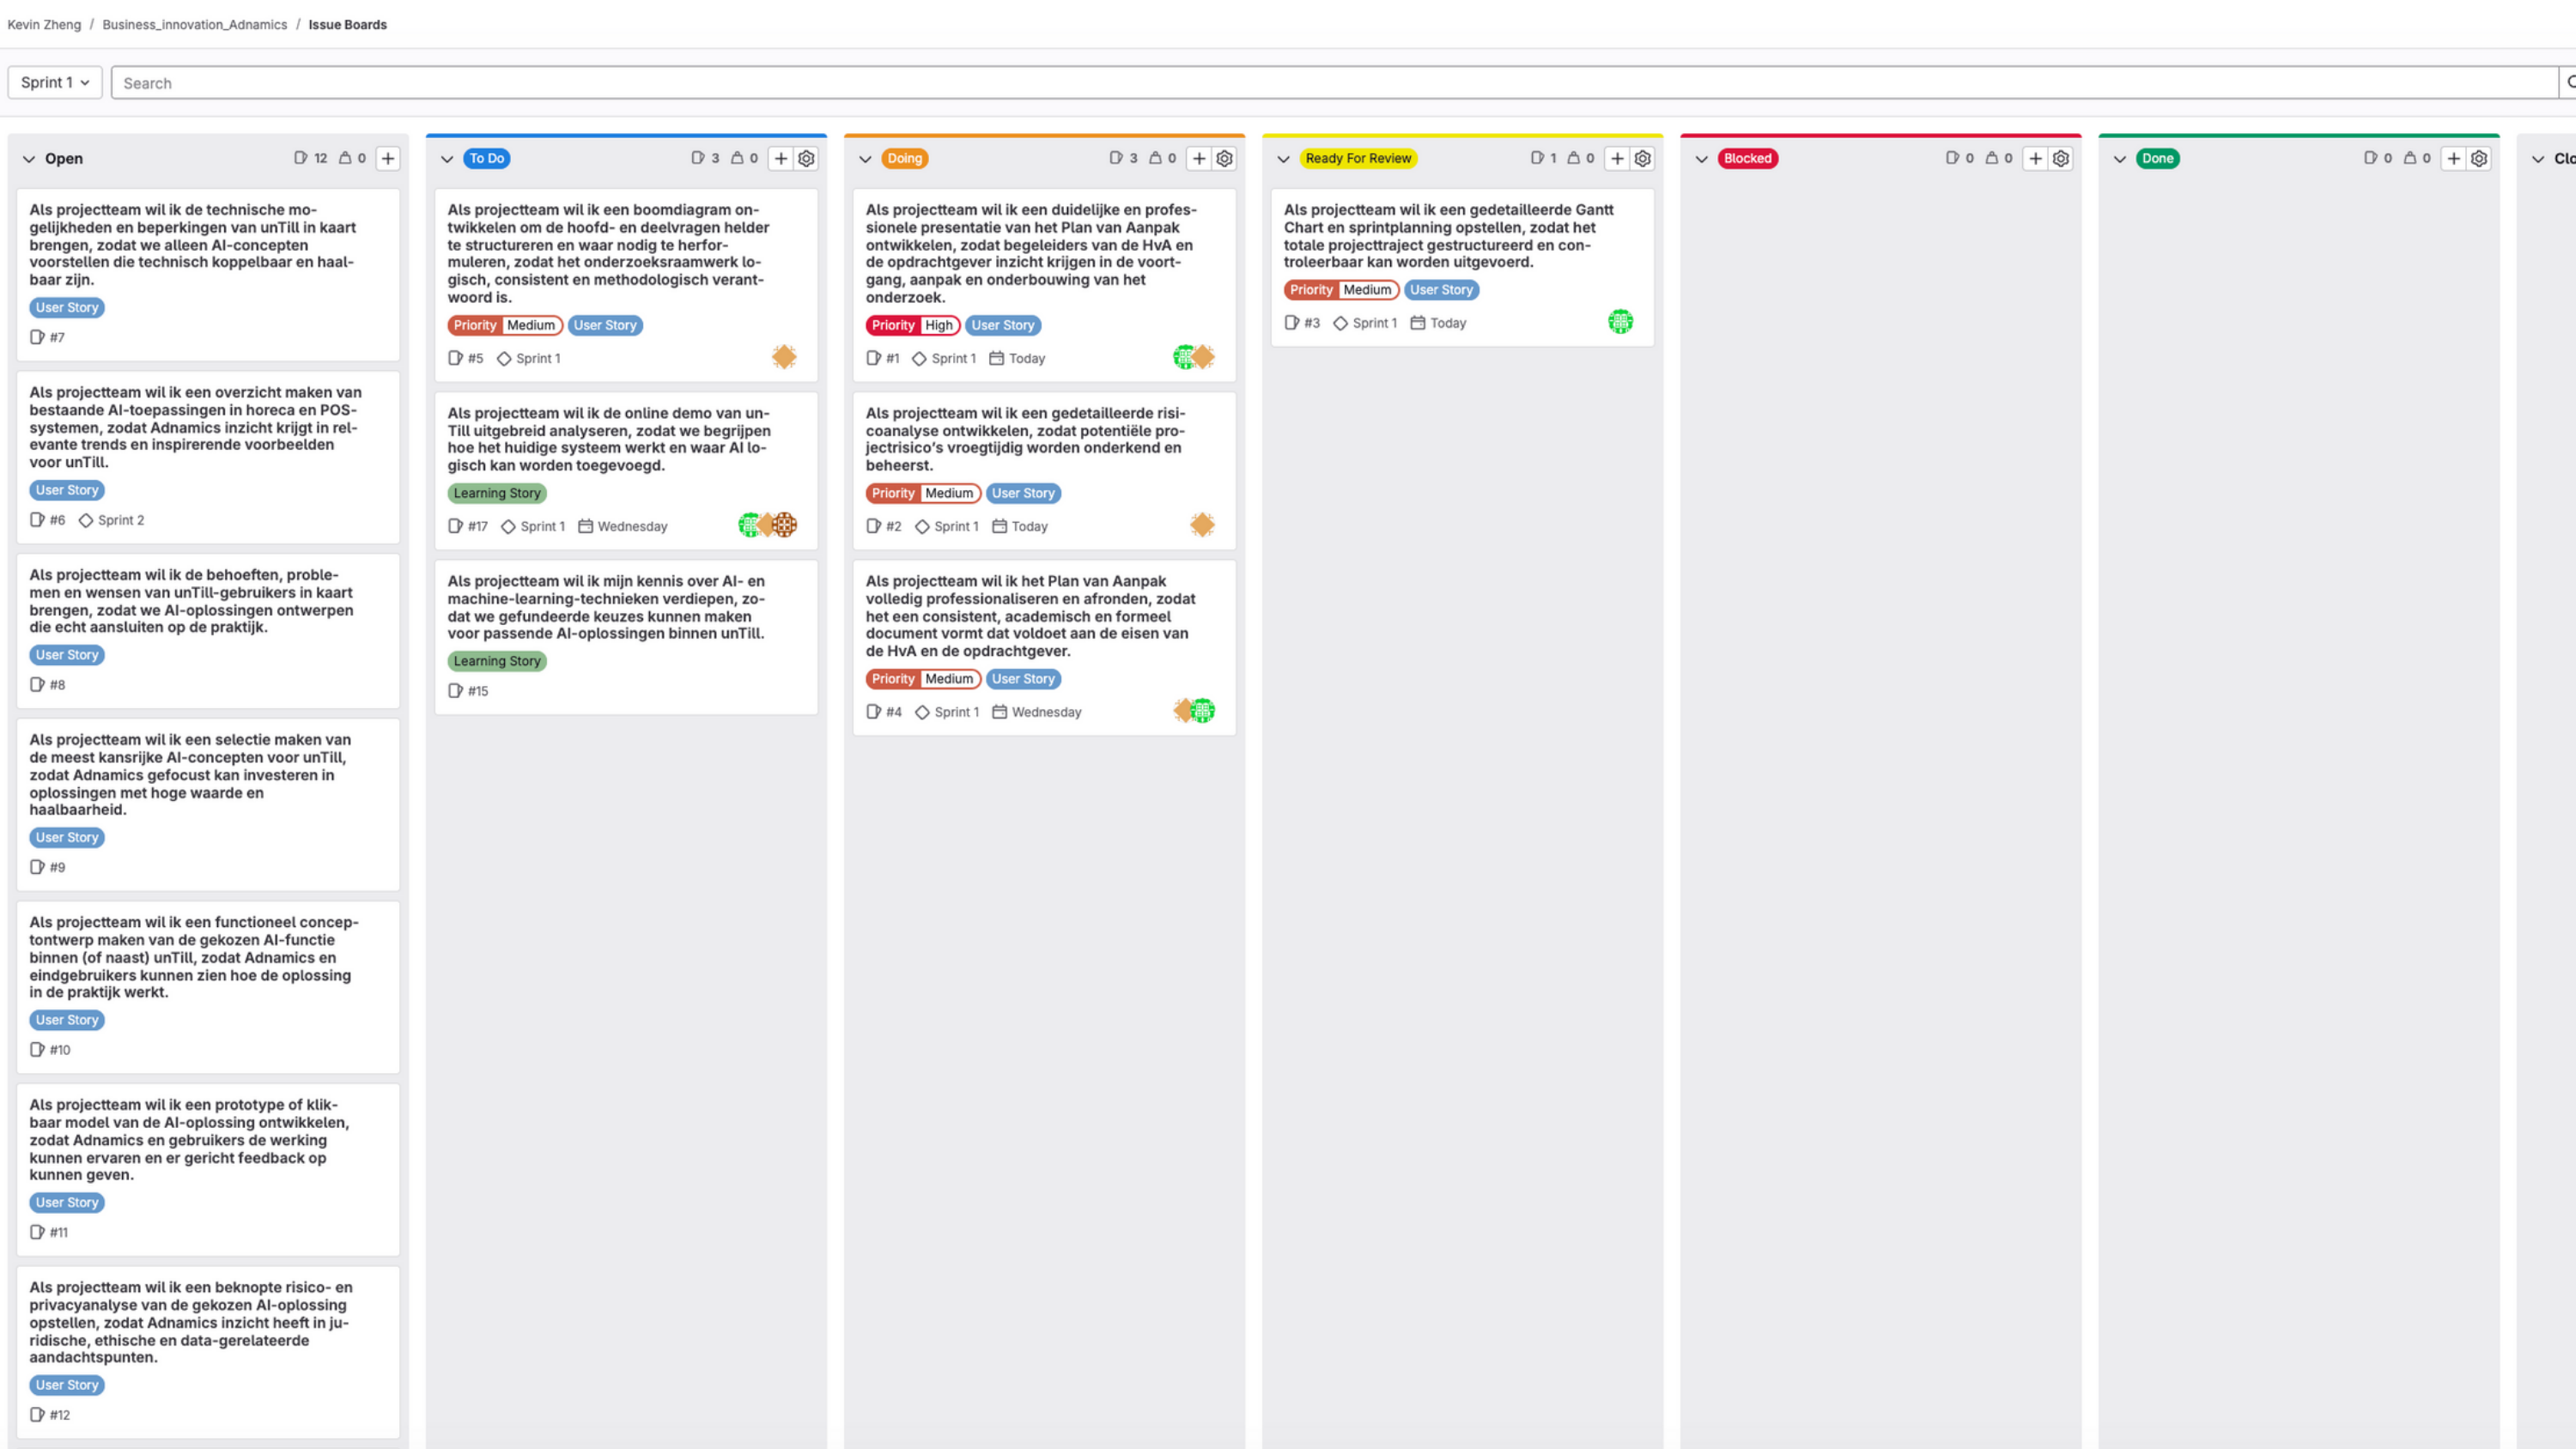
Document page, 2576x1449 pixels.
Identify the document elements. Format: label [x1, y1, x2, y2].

text_box [0, 0, 2576, 1449]
